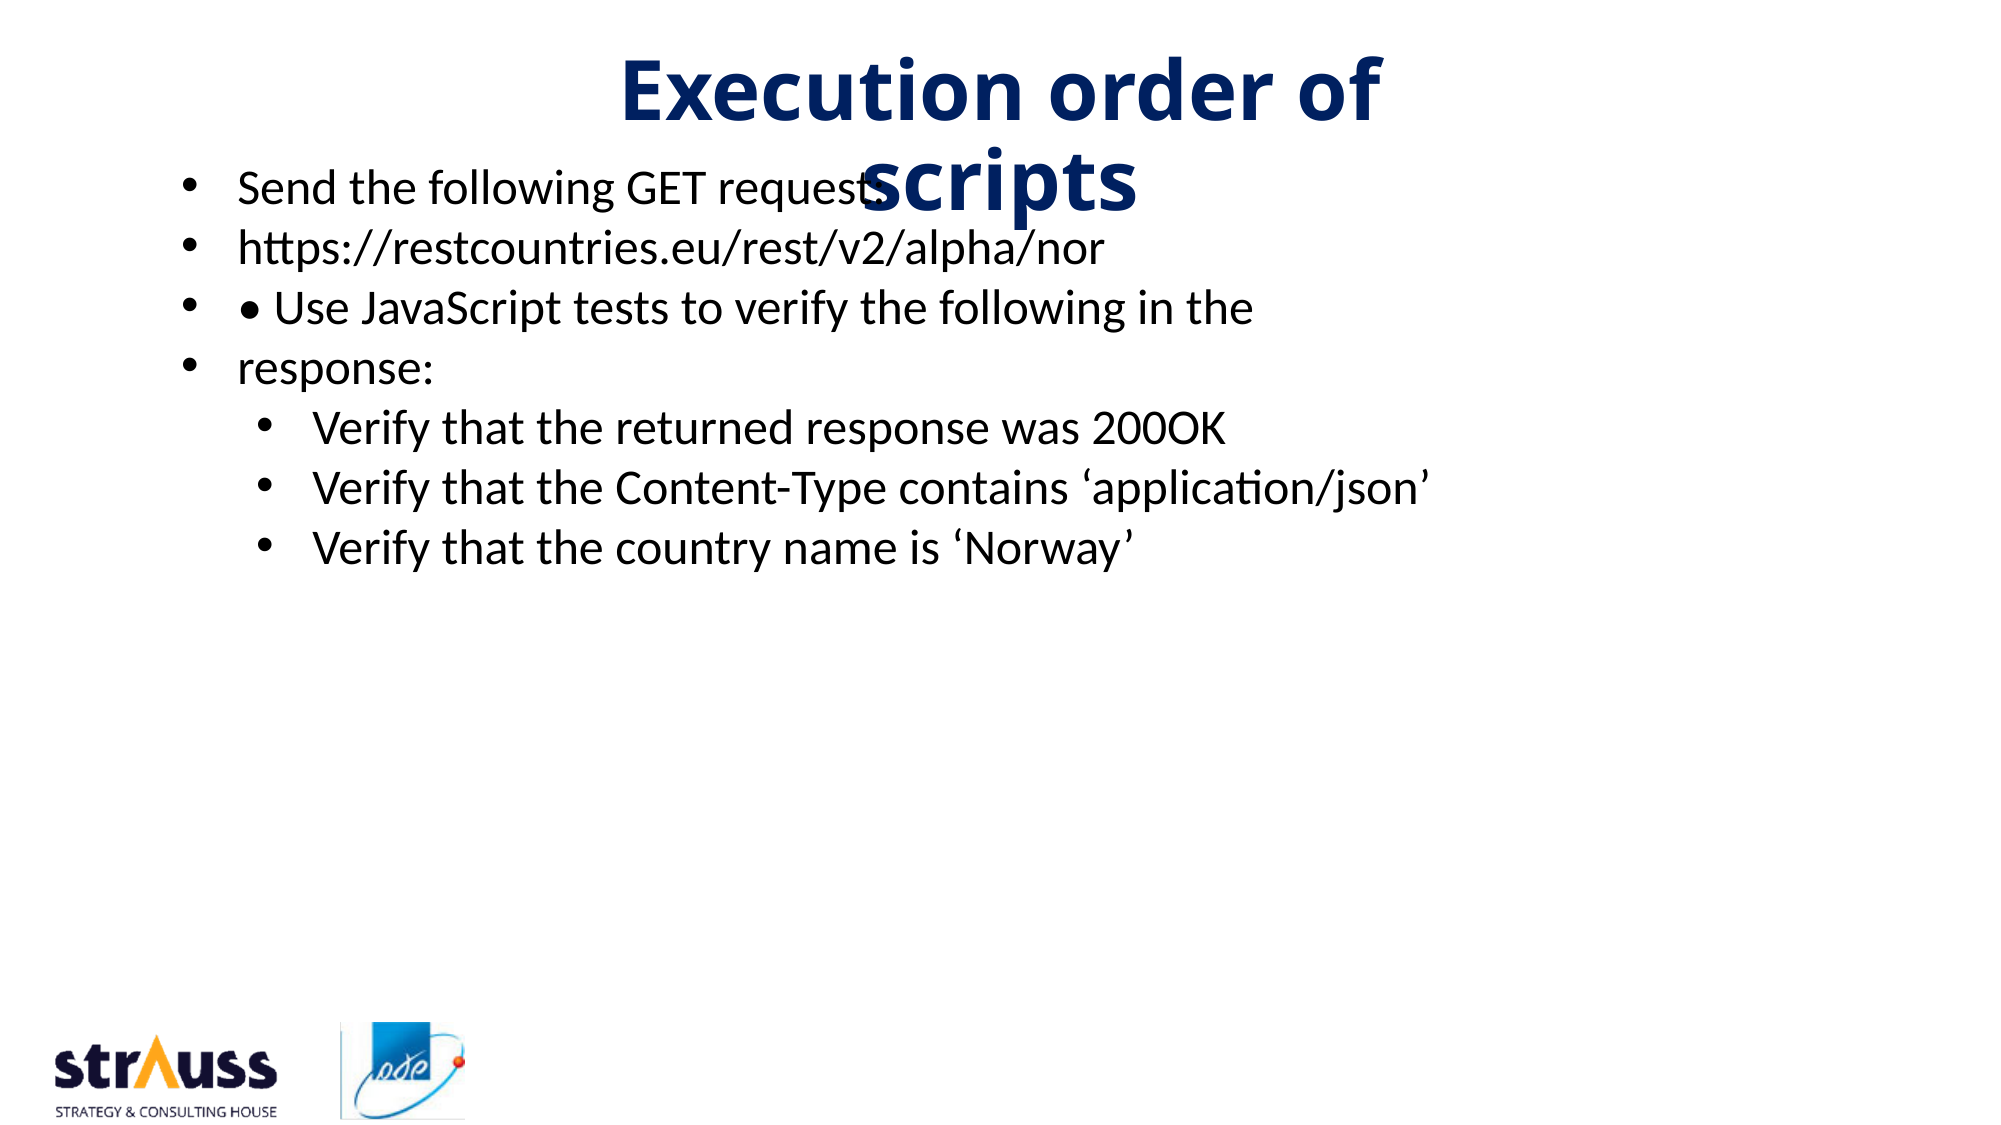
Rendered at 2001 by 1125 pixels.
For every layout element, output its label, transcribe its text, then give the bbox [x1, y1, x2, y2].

picture [46, 1026, 283, 1125]
text_box Send the following GET request: https://restcountries.eu/rest/v2/alpha/nor • Use JavaScript tests to verify the following in the response: Verify that the returned response was 200OK Verify that the Content-Type contains ‘application/json’ Verify that the country name is ‘Norway’ [166, 147, 1840, 582]
text_box Execution order of scripts [514, 41, 1486, 147]
picture [339, 1022, 465, 1122]
